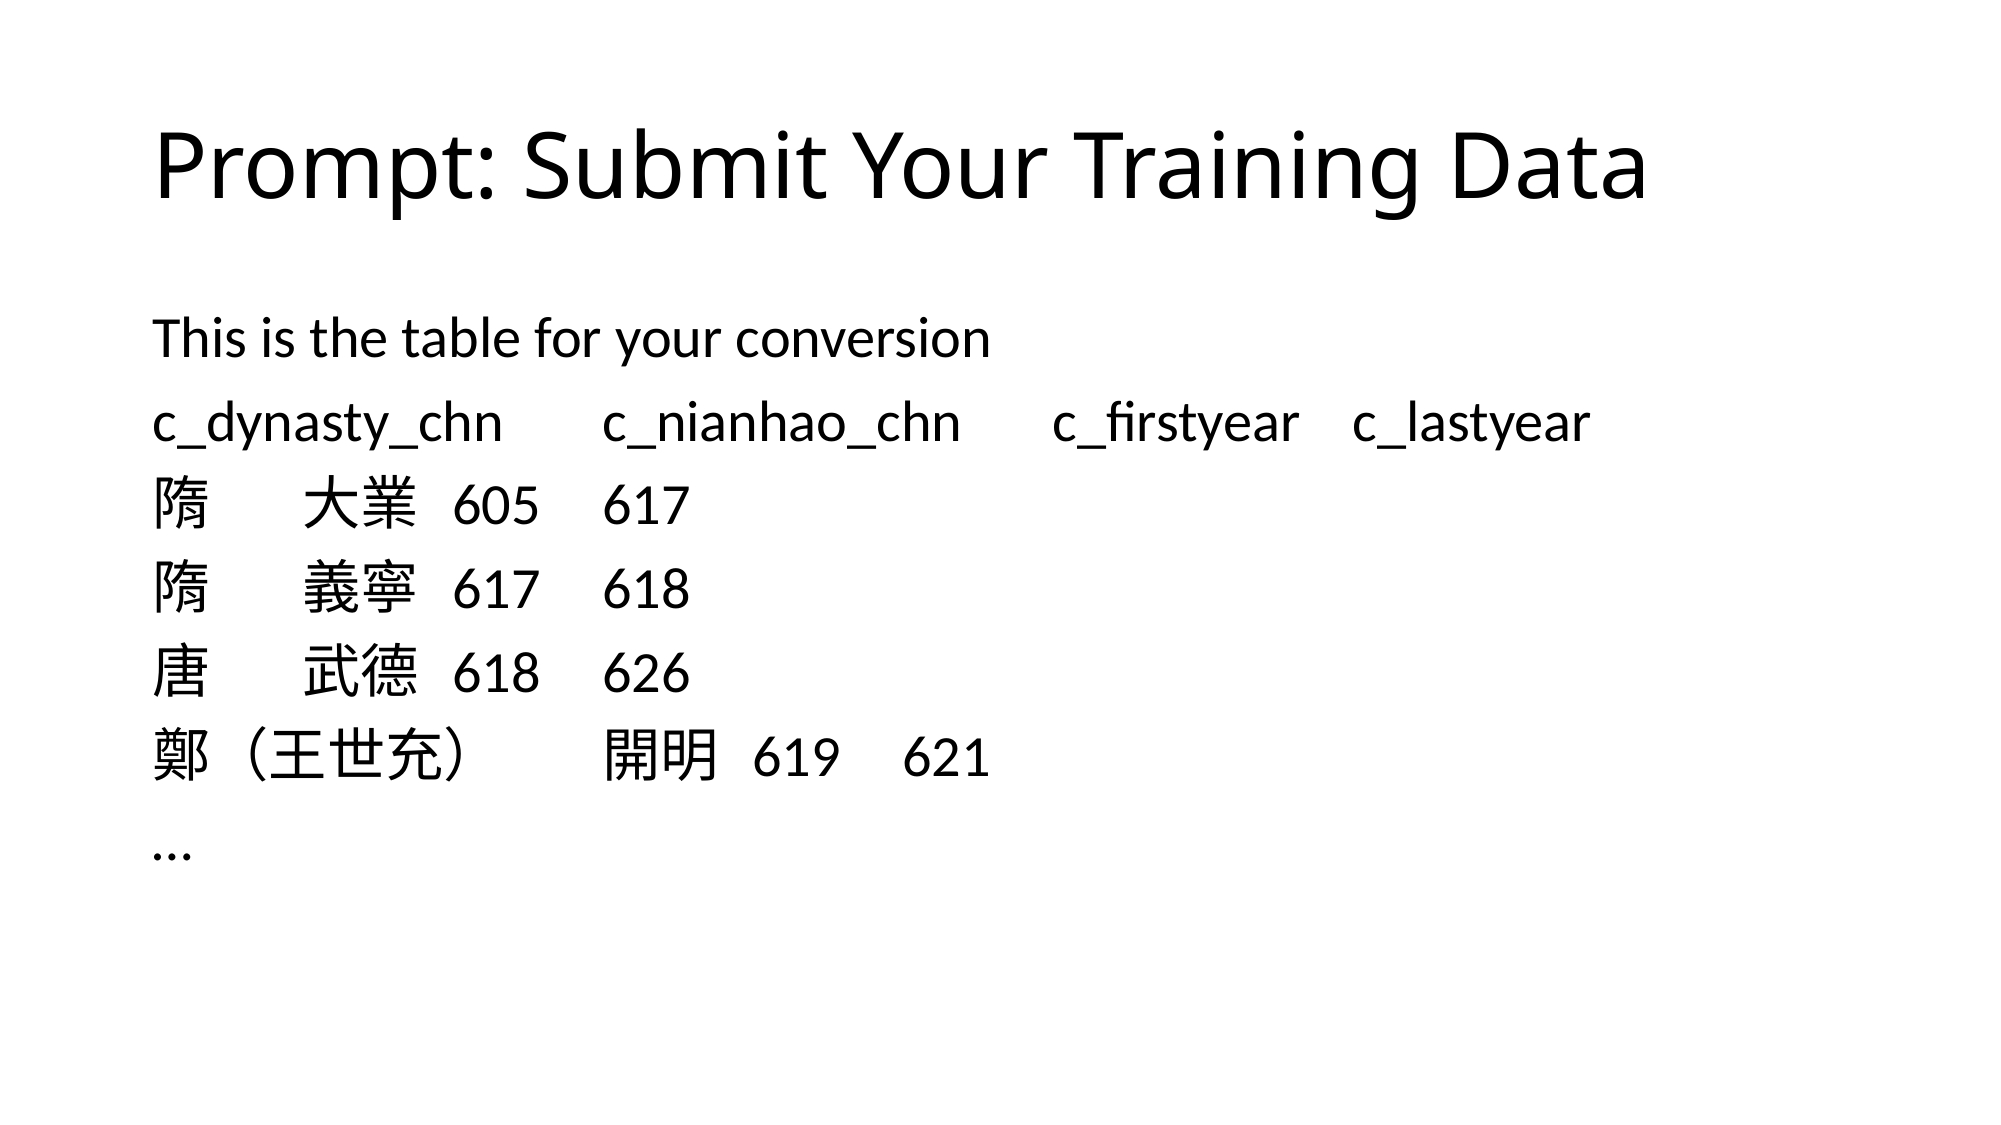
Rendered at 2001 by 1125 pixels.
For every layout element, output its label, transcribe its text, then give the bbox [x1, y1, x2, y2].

title Prompt: Submit Your Training Data [137, 59, 1863, 278]
list This is the table for your conversion c_dynasty_chn c_nianhao_chn c_firstyear c_lastyear 隋 大業 605 617 隋 義寧 617 618 唐 武德 618 626 鄭（王世充） 開明 619 621 … [137, 299, 1863, 1014]
